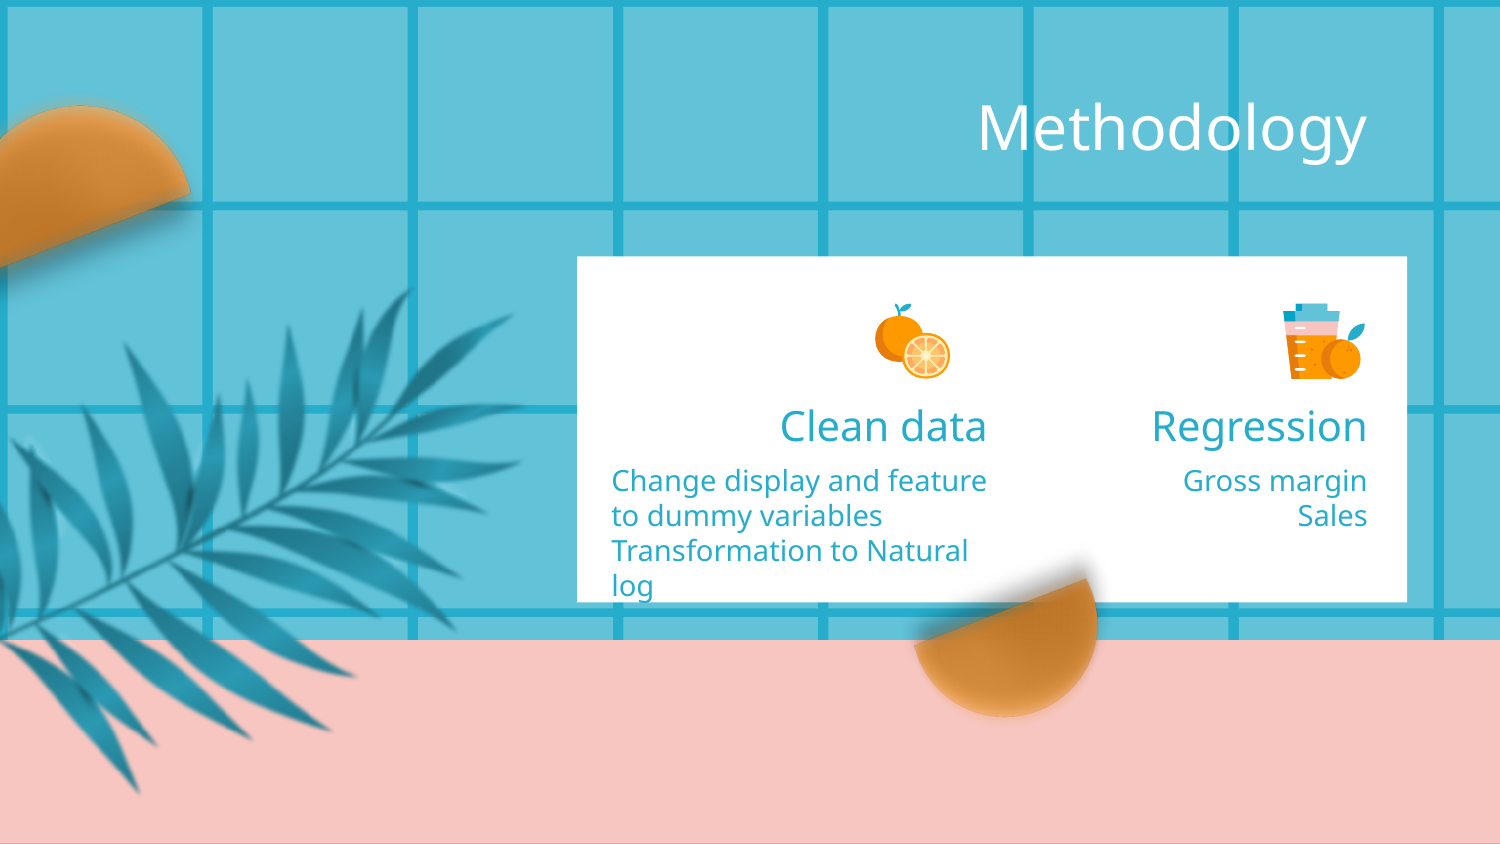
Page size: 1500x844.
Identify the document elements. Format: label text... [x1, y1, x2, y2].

title Clean data [596, 384, 976, 460]
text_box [1283, 303, 1366, 379]
title Methodology [243, 72, 1383, 167]
text_box [577, 256, 1408, 603]
picture [0, 34, 576, 844]
list Change display and feature to dummy variables Transformation to Natural log [596, 460, 976, 603]
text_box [875, 303, 951, 379]
title Regression [976, 384, 1383, 460]
picture [875, 540, 1167, 775]
list Gross margin Sales [976, 460, 1383, 603]
